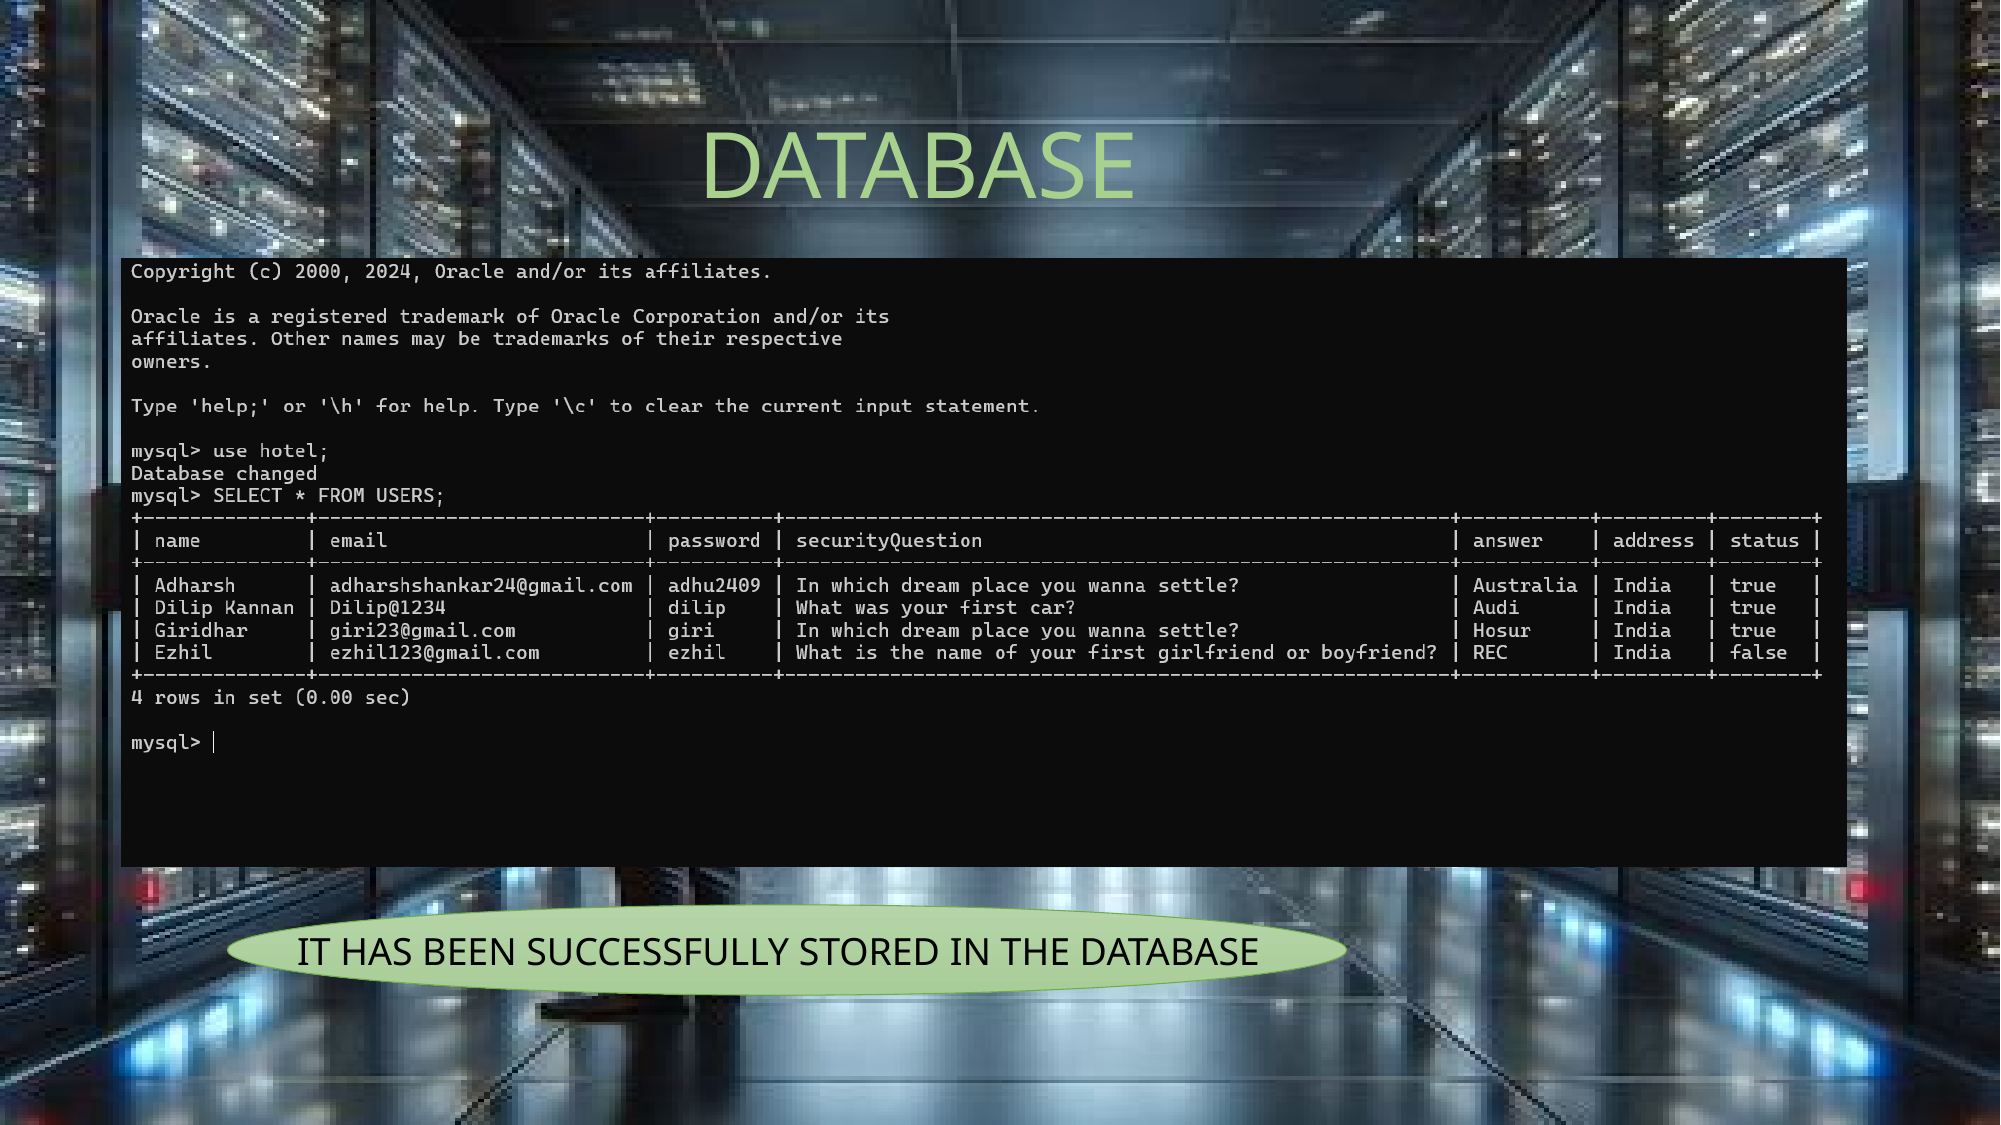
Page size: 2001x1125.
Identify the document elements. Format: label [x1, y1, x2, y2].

list [121, 258, 1847, 867]
picture [0, 0, 2000, 1125]
